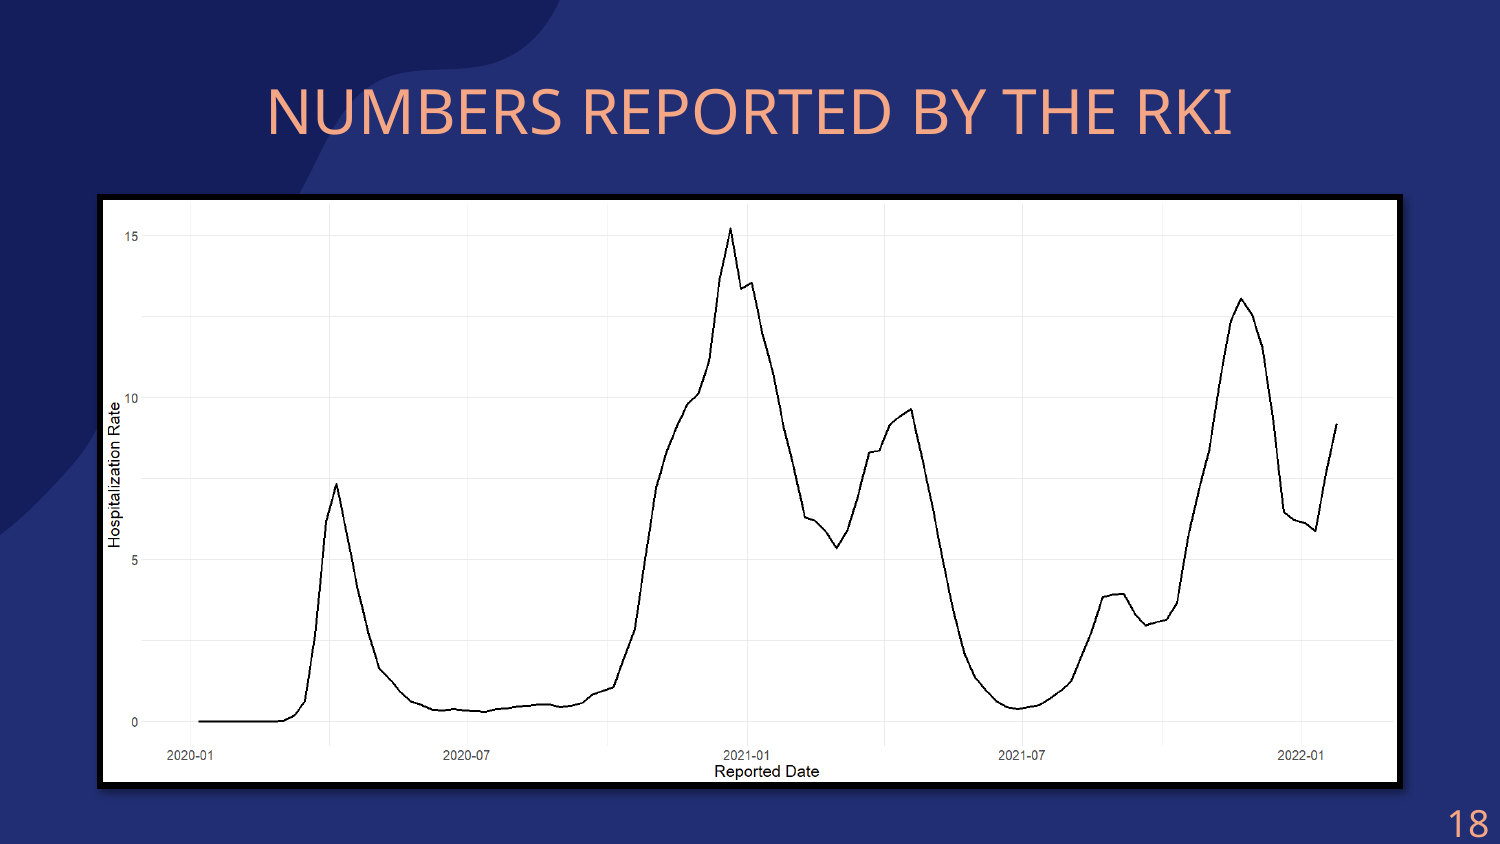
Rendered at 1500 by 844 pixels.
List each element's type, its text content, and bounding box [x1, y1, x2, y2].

picture [102, 200, 1398, 783]
title NUMBERS REPORTED BY THE RKI [77, 56, 1423, 181]
text_box 18 [1431, 792, 1500, 844]
